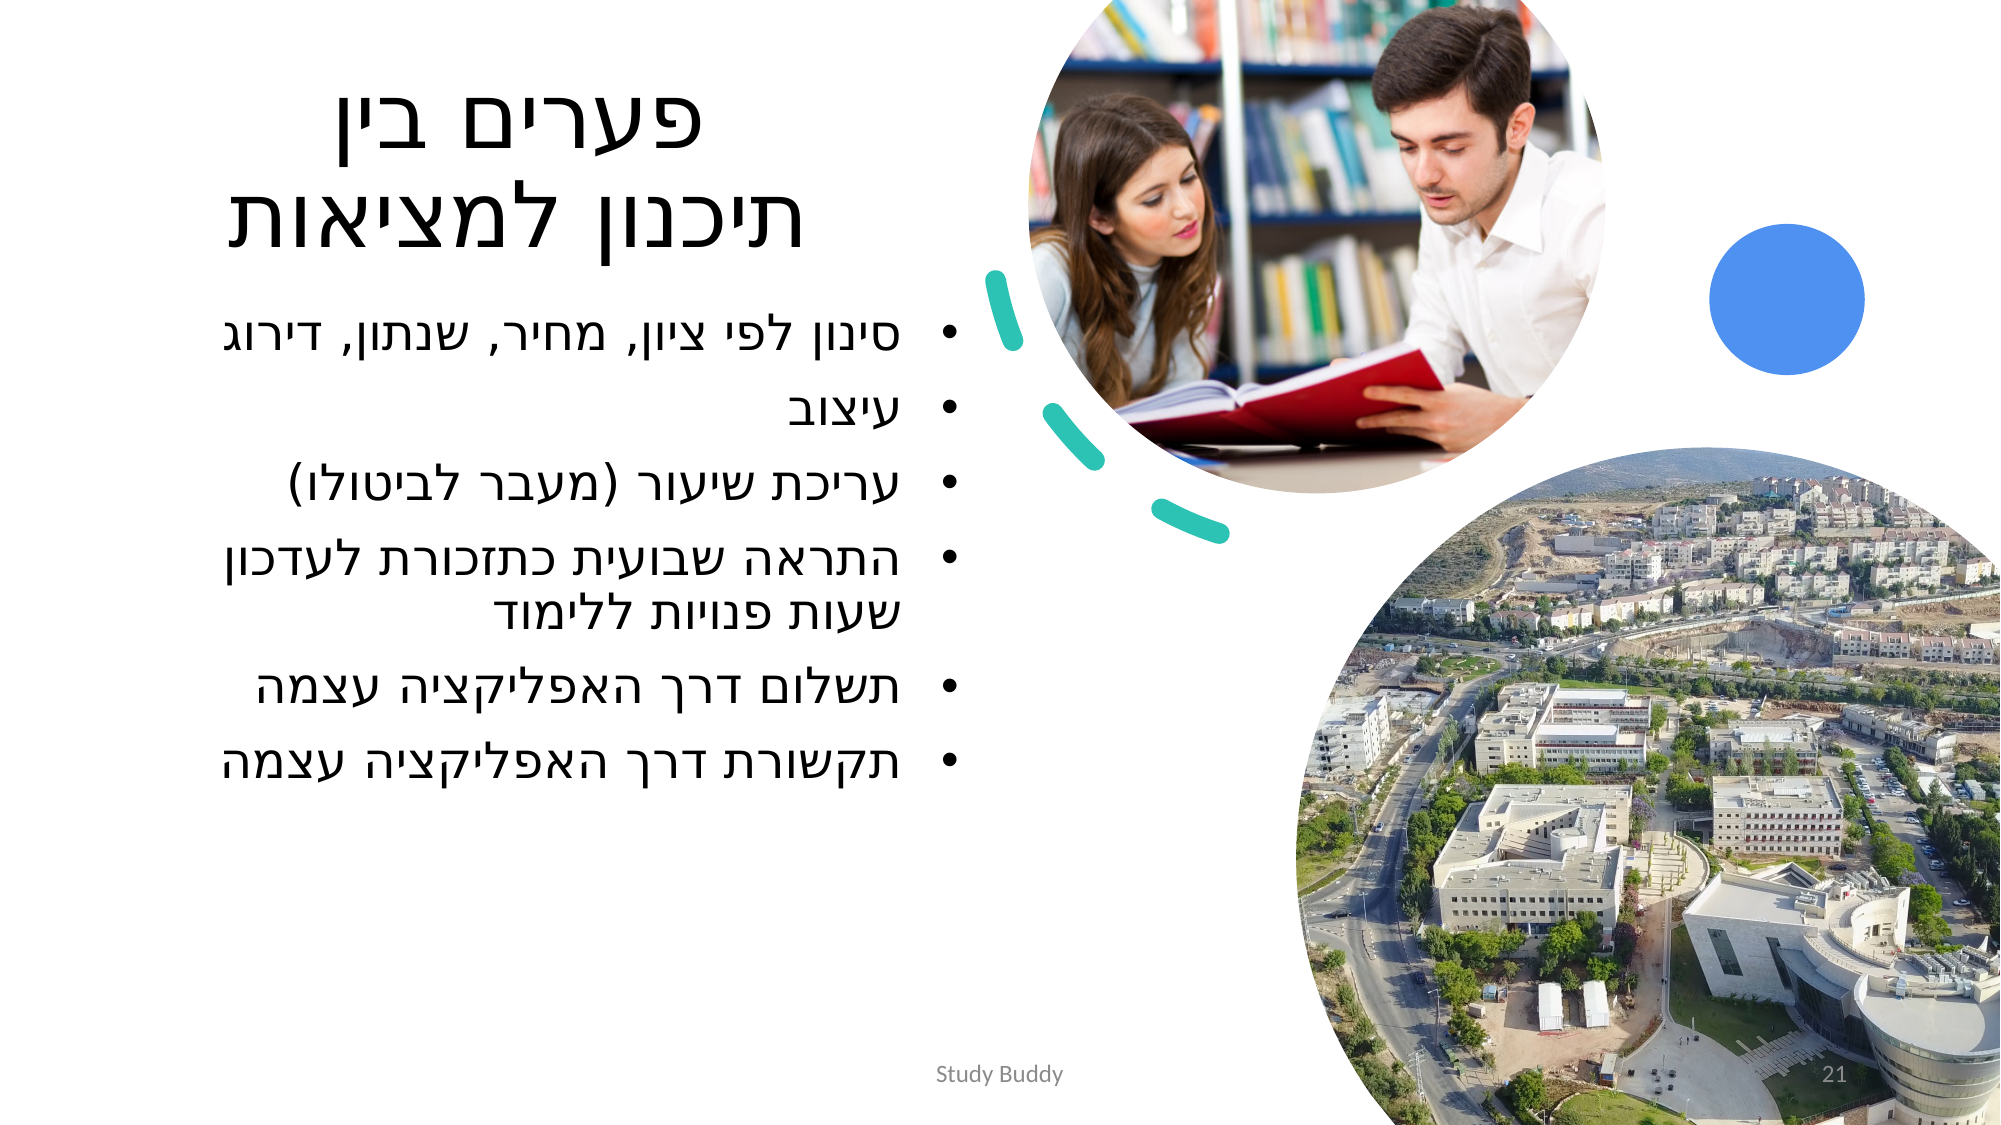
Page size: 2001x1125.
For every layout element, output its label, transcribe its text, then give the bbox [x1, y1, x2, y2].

list סינון לפי ציון, מחיר, שנתון, דירוג עיצוב עריכת שיעור (מעבר לביטולו) התראה שבועית כתזכורת לעדכון שעות פנויות ללימוד תשלום דרך האפליקציה עצמה תקשורת דרך האפליקציה עצמה [138, 299, 974, 1014]
picture [1027, 0, 2000, 1125]
footer Study Buddy [662, 1042, 1296, 1103]
title פערים בין תיכנון למציאות [29, 60, 1009, 278]
